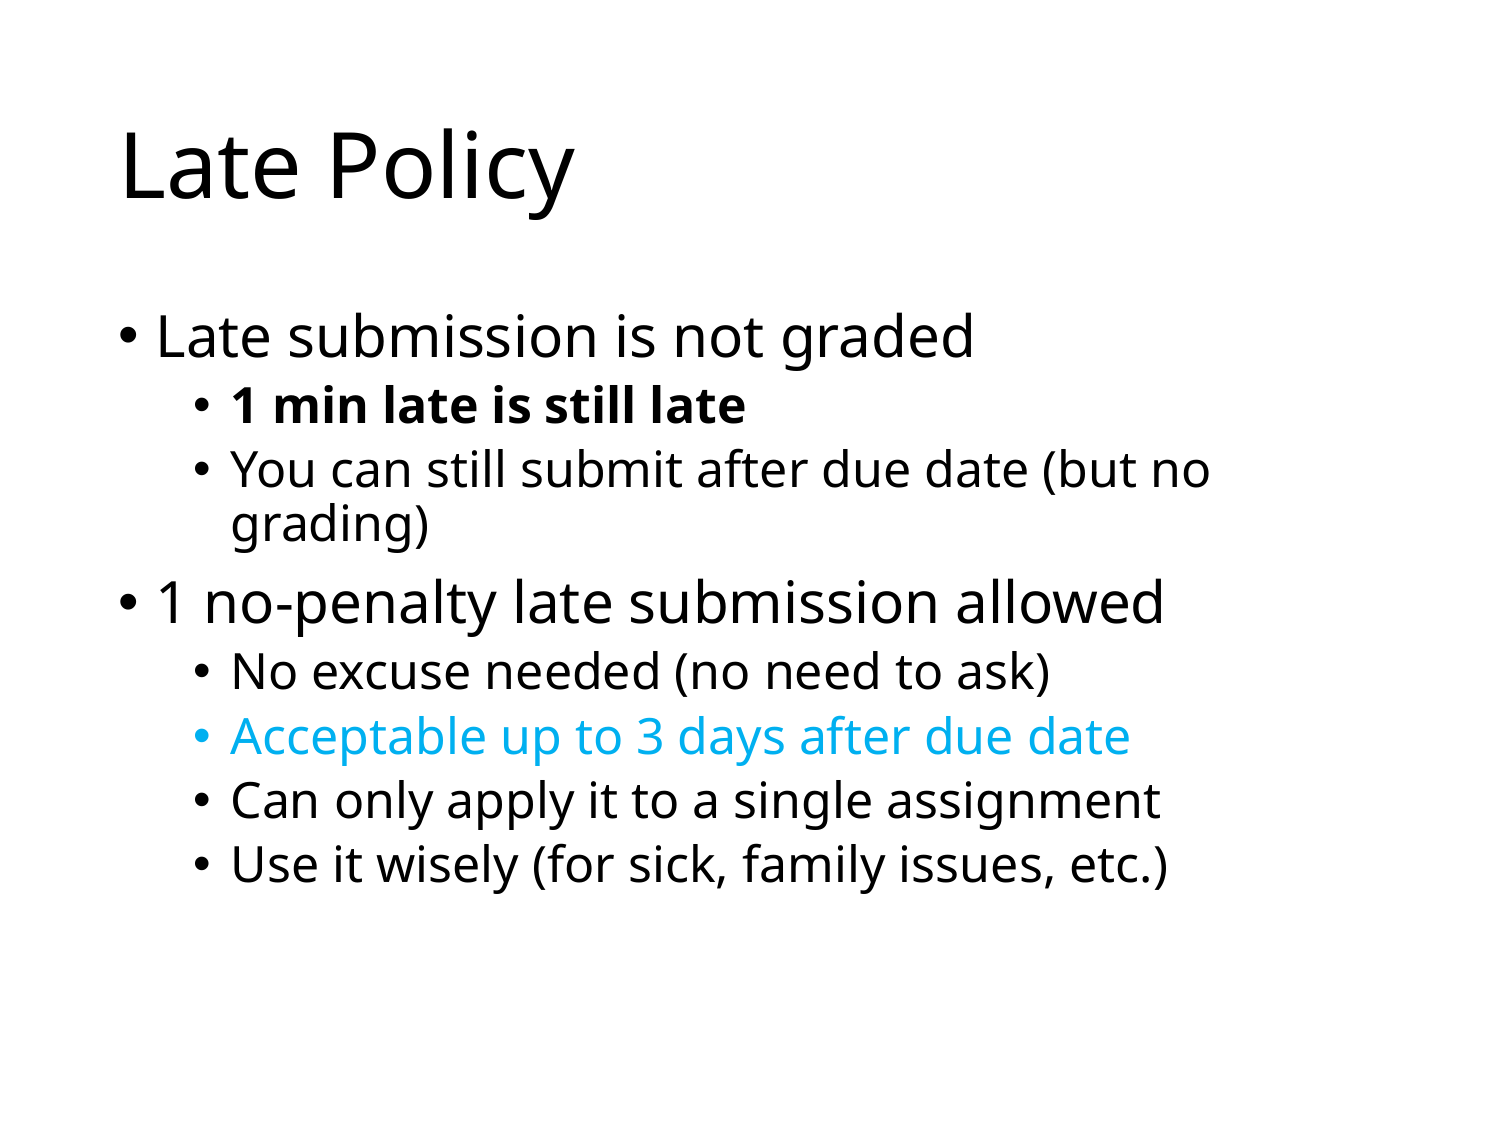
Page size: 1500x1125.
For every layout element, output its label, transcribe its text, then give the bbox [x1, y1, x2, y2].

list Late submission is not graded 1 min late is still late You can still submit after due date (but no grading) 1 no-penalty late submission allowed No excuse needed (no need to ask) Acceptable up to 3 days after due date Can only apply it to a single assignment Use it wisely (for sick, family issues, etc.) [103, 299, 1397, 1014]
title Late Policy [103, 59, 1397, 278]
